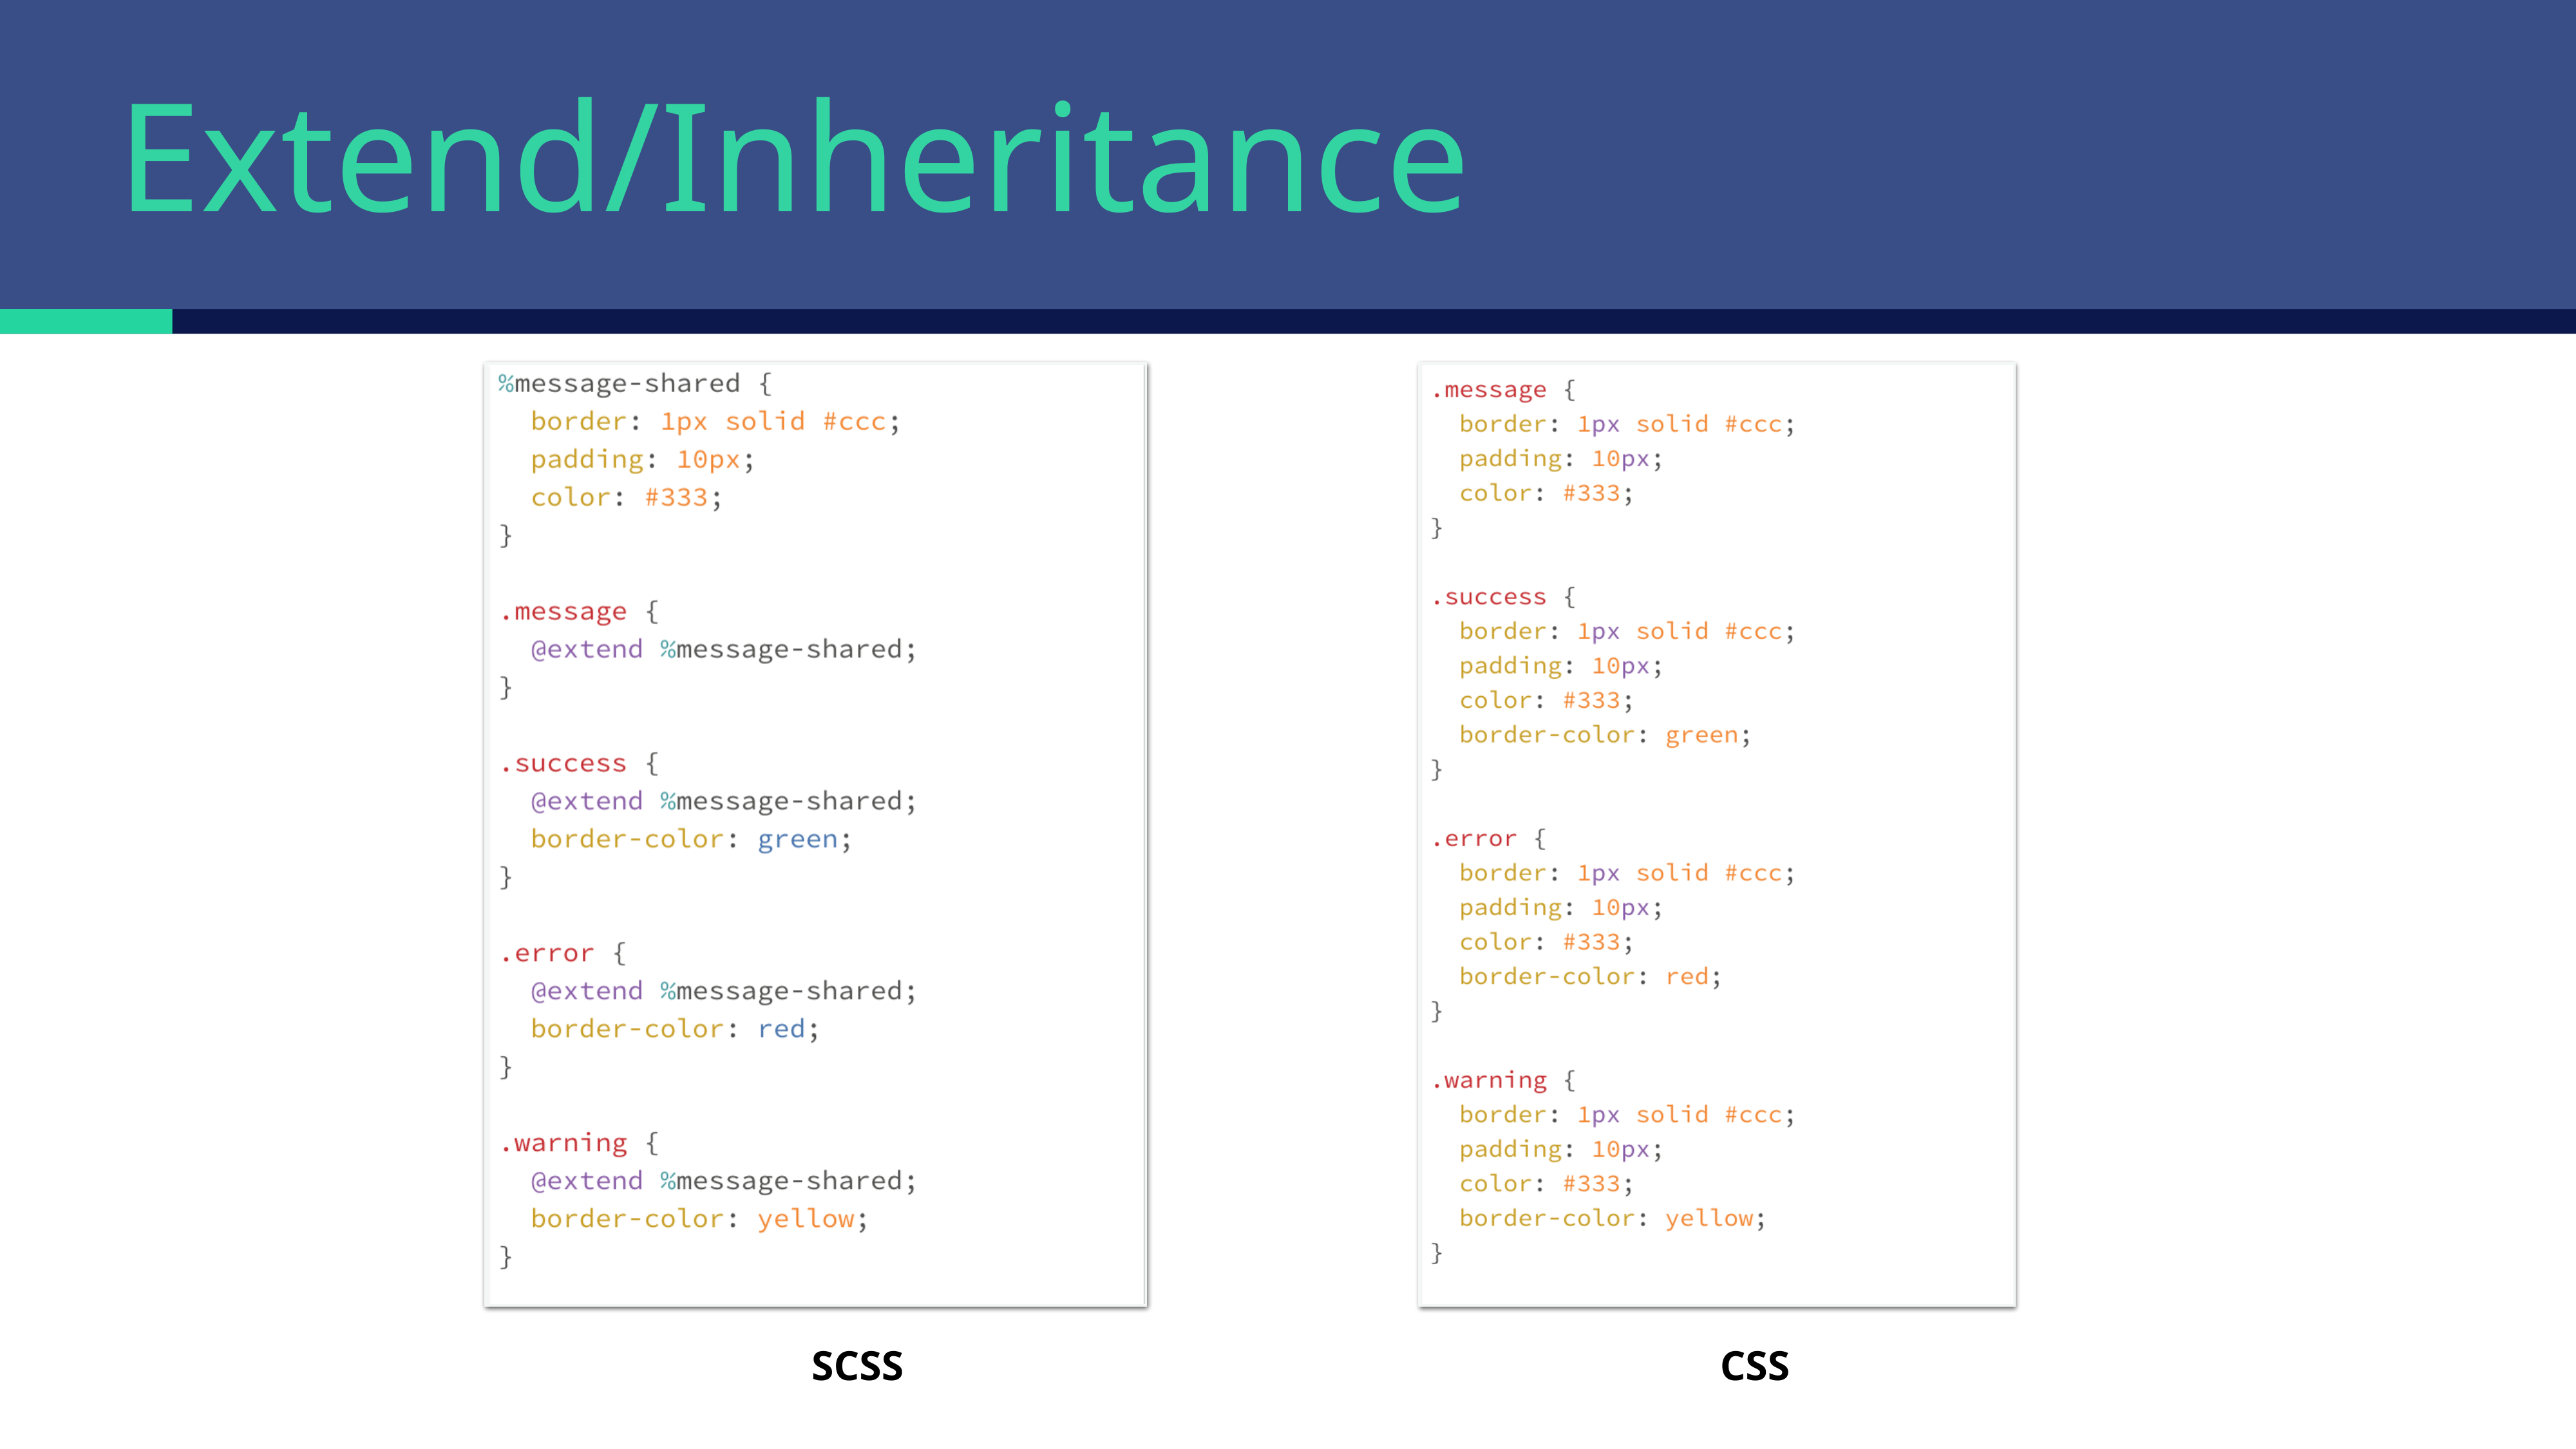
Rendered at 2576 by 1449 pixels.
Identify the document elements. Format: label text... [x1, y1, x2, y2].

title Extend/Inheritance [111, 37, 2332, 267]
picture [486, 365, 1144, 1304]
text_box [0, 309, 173, 334]
text_box [0, 0, 2576, 310]
text_box CSS [1714, 1334, 1795, 1394]
picture [1421, 365, 2014, 1304]
text_box [173, 310, 2576, 334]
text_box SCSS [806, 1334, 909, 1394]
